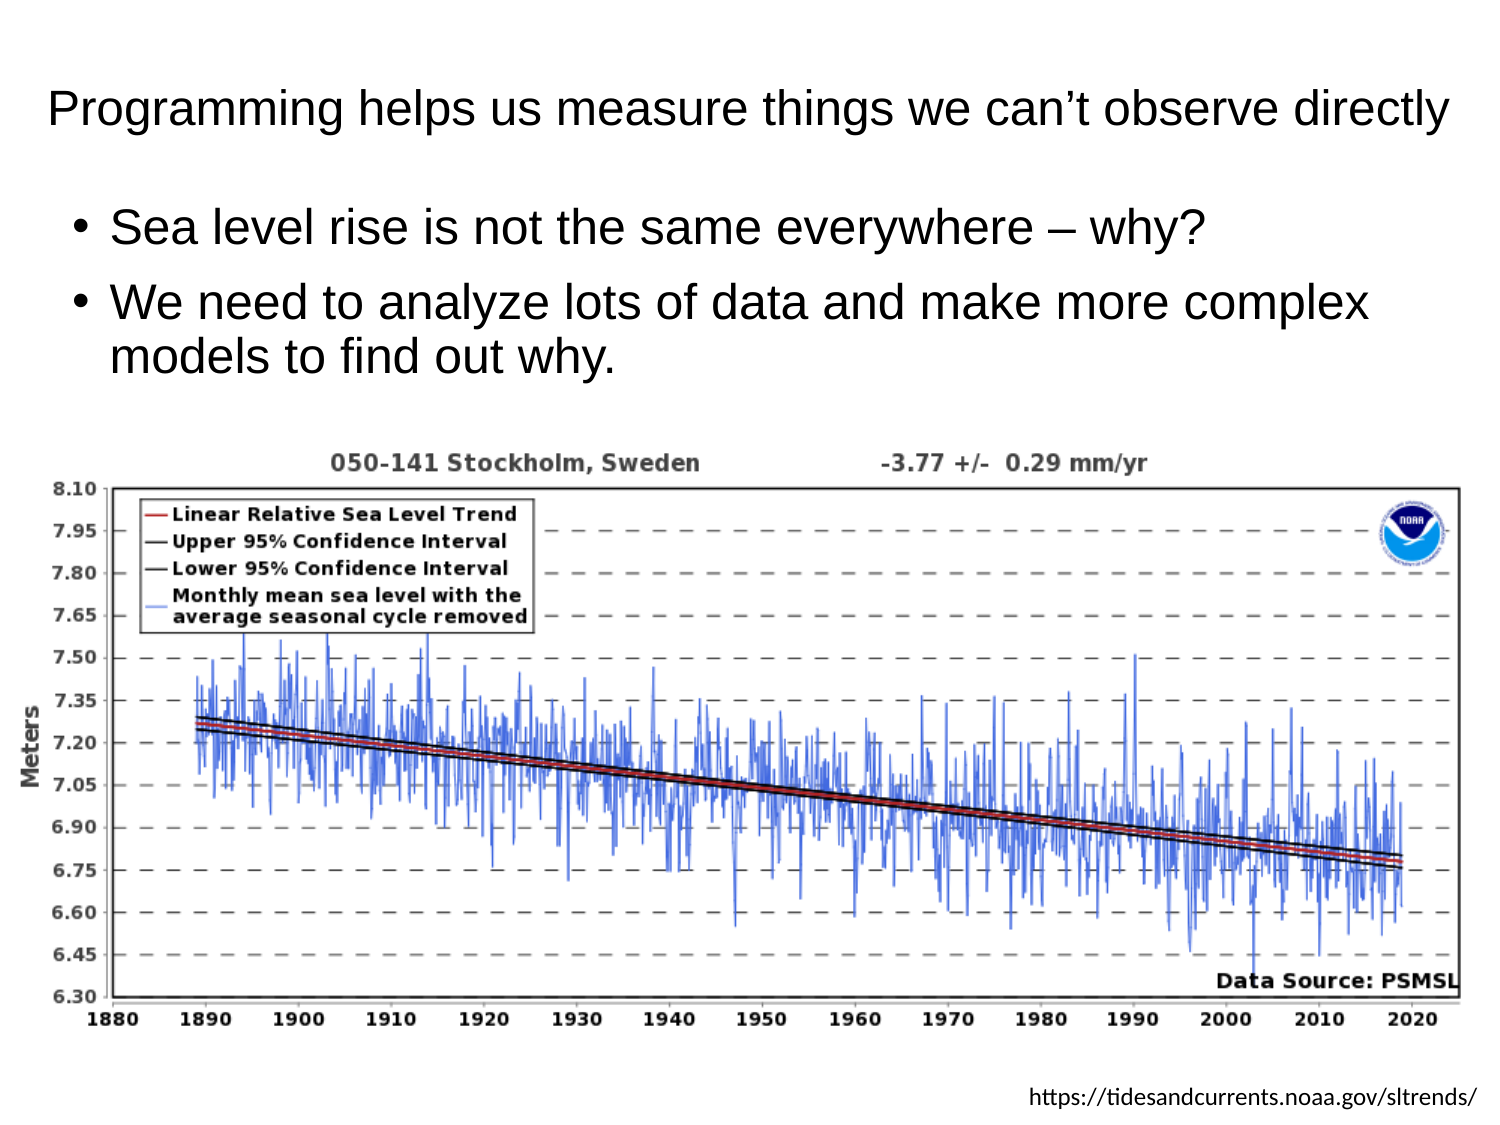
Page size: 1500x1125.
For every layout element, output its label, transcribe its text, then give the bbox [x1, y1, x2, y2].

title Programming helps us measure things we can’t observe directly [32, 51, 1500, 166]
list Sea level rise is not the same everywhere – why? We need to analyze lots of data and make more complex models to find out why. [57, 193, 1397, 443]
text_box https://tidesandcurrents.noaa.gov/sltrends/ [1014, 1073, 1500, 1118]
picture [0, 443, 1500, 1044]
